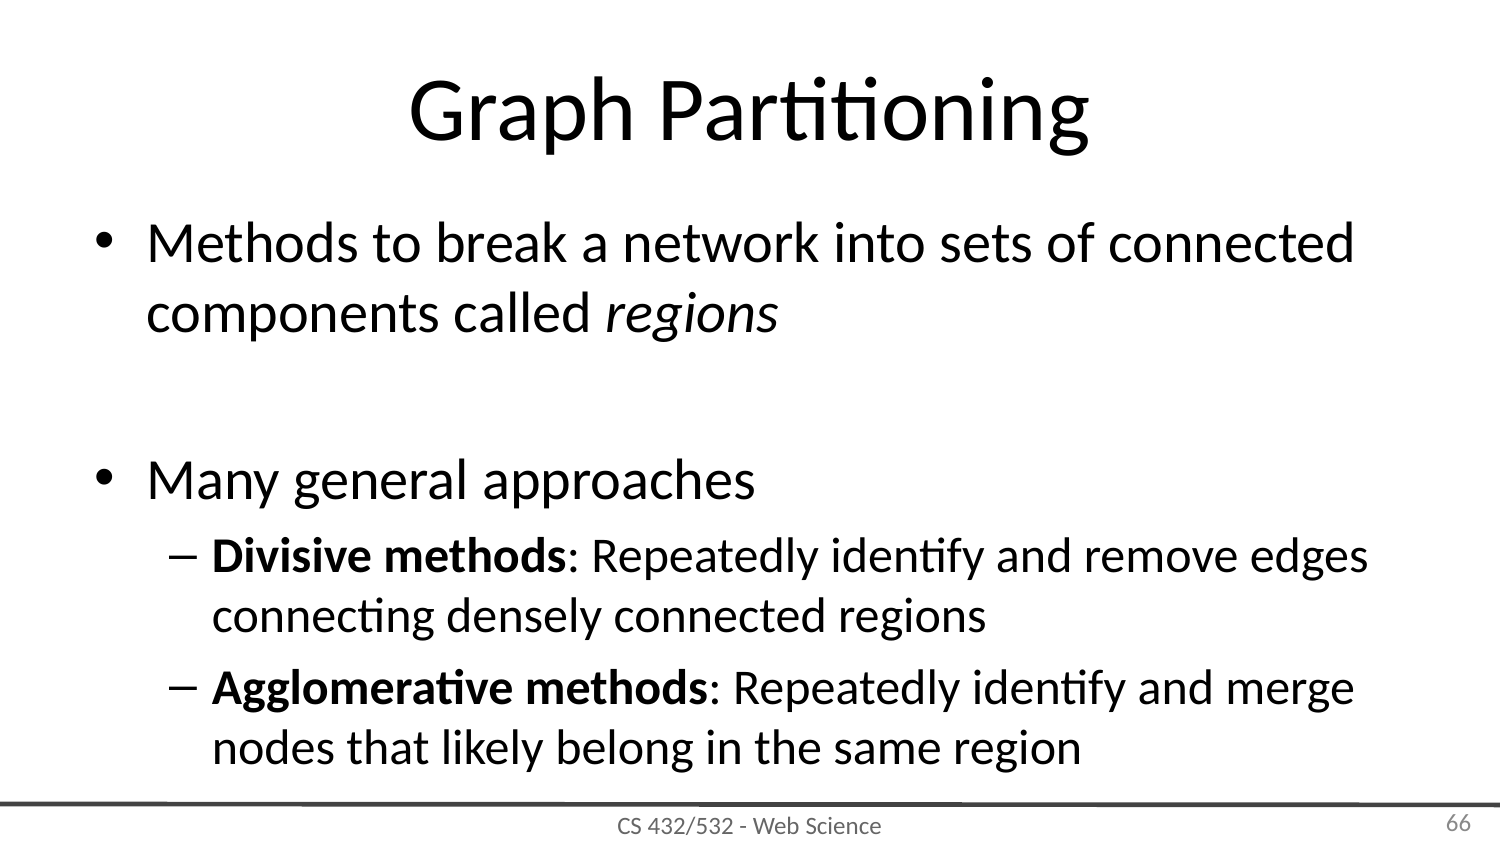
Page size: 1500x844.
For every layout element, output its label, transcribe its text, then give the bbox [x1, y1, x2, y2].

slide_number ‹#› [1136, 798, 1487, 844]
list Methods to break a network into sets of connected components called regions Many general approaches Divisive methods: Repeatedly identify and remove edges connecting densely connected regions Agglomerative methods: Repeatedly identify and merge nodes that likely belong in the same region [75, 196, 1425, 804]
title Graph Partitioning [75, 33, 1425, 175]
